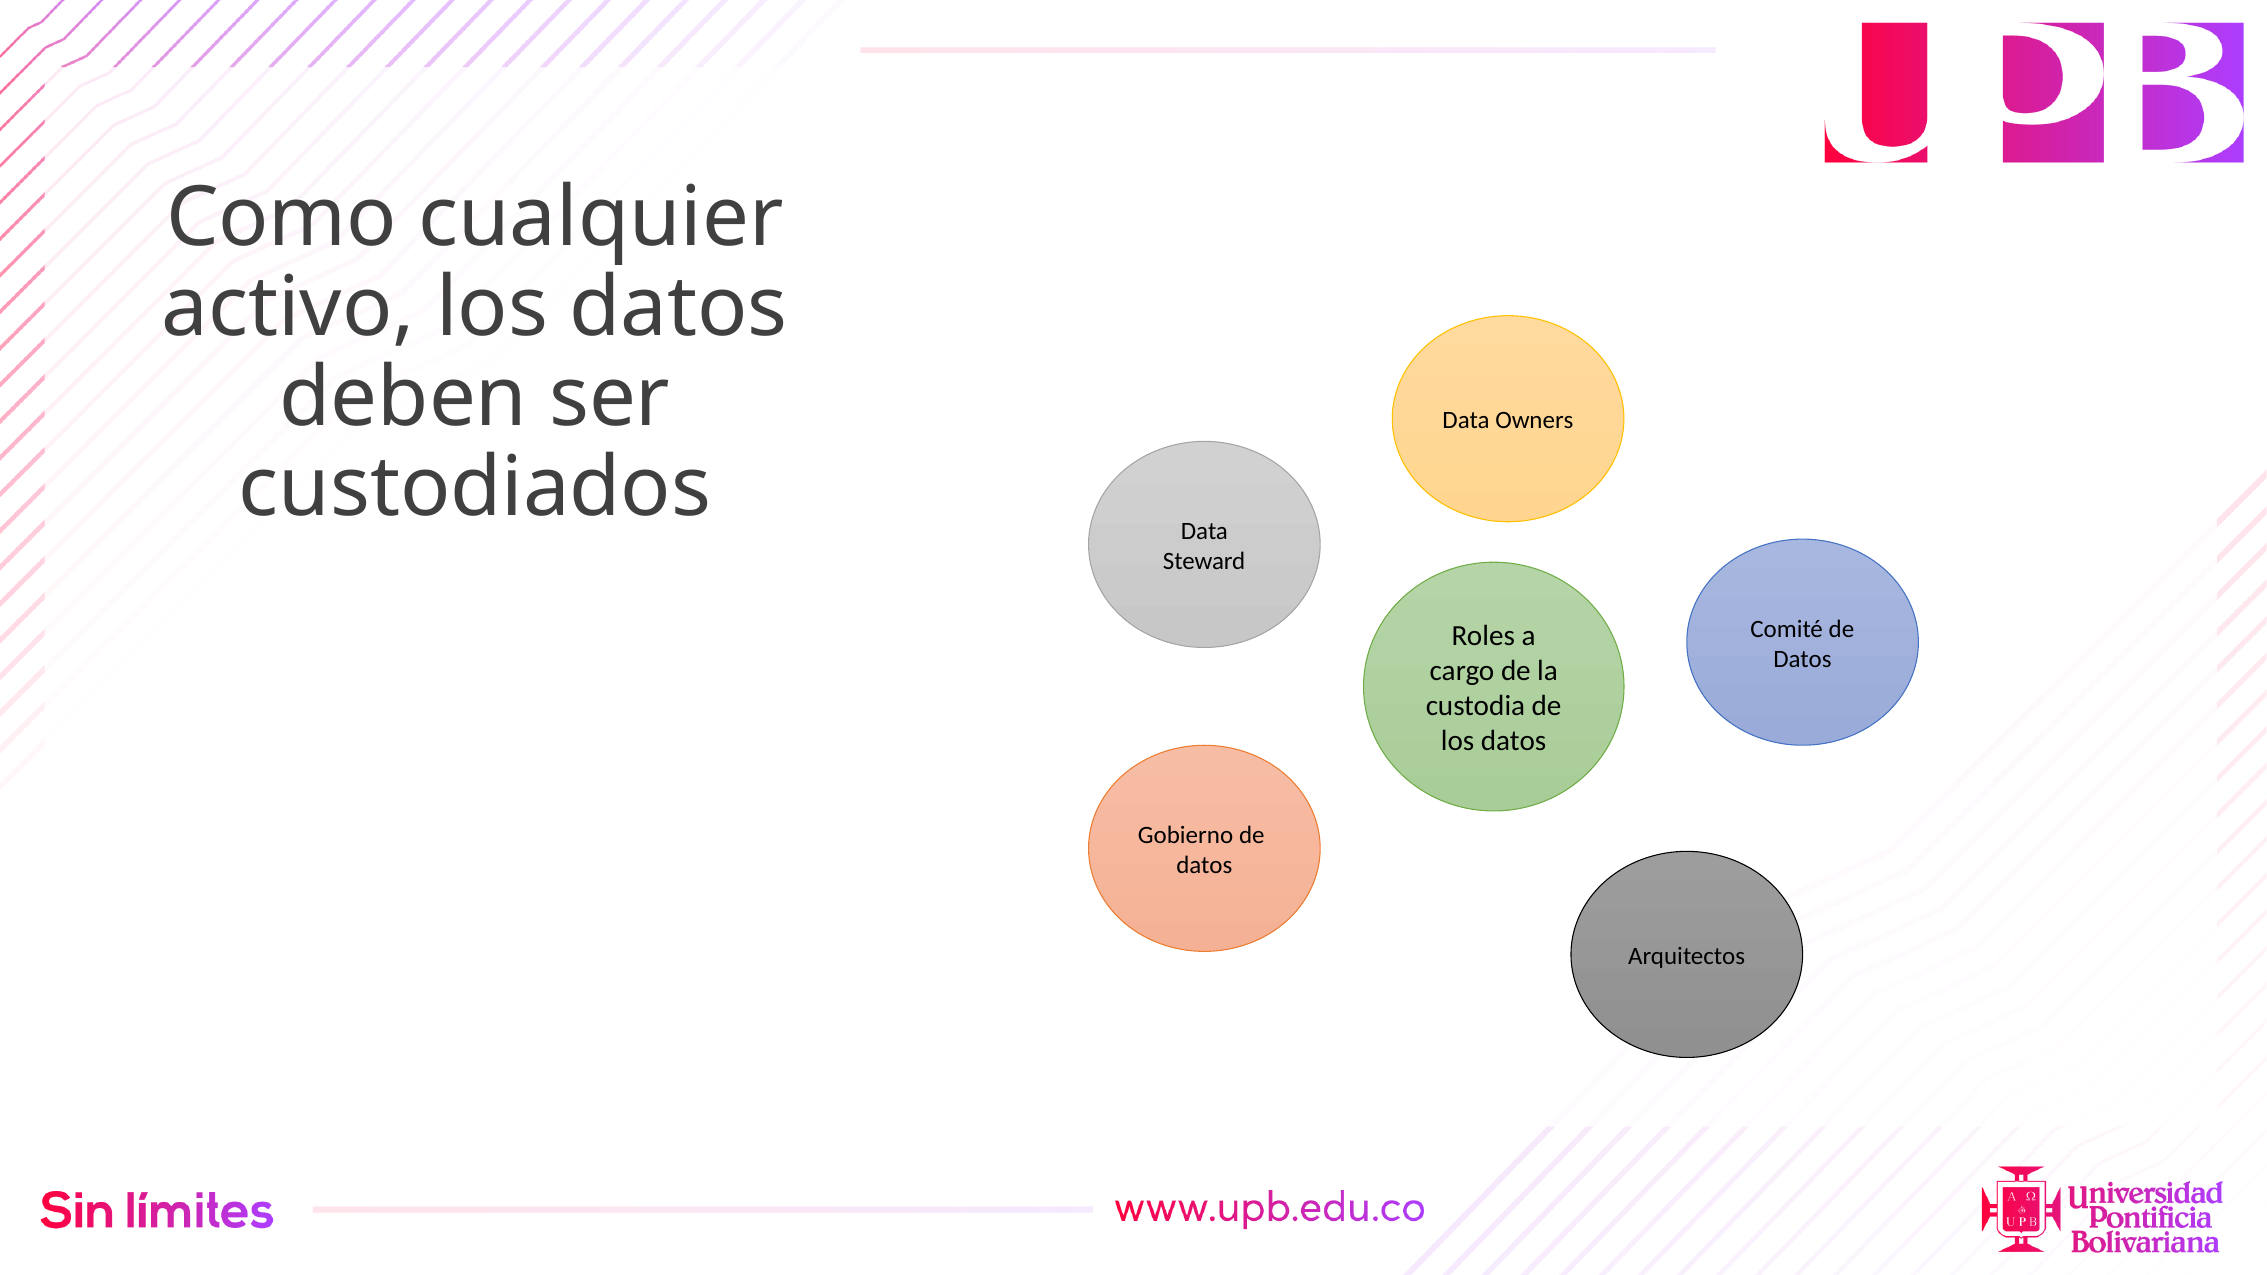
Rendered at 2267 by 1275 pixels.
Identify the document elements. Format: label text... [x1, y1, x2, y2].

text_box Como cualquier activo, los datos deben ser custodiados [75, 158, 875, 548]
text_box Roles a cargo de la custodia de los datos [1362, 561, 1625, 812]
text_box Comité de Datos [1686, 538, 1919, 746]
text_box Data Owners [1391, 315, 1625, 523]
text_box Data Steward [1088, 440, 1321, 649]
picture [0, 0, 2267, 1275]
text_box Arquitectos [1570, 850, 1804, 1058]
text_box Gobierno de datos [1088, 744, 1321, 952]
